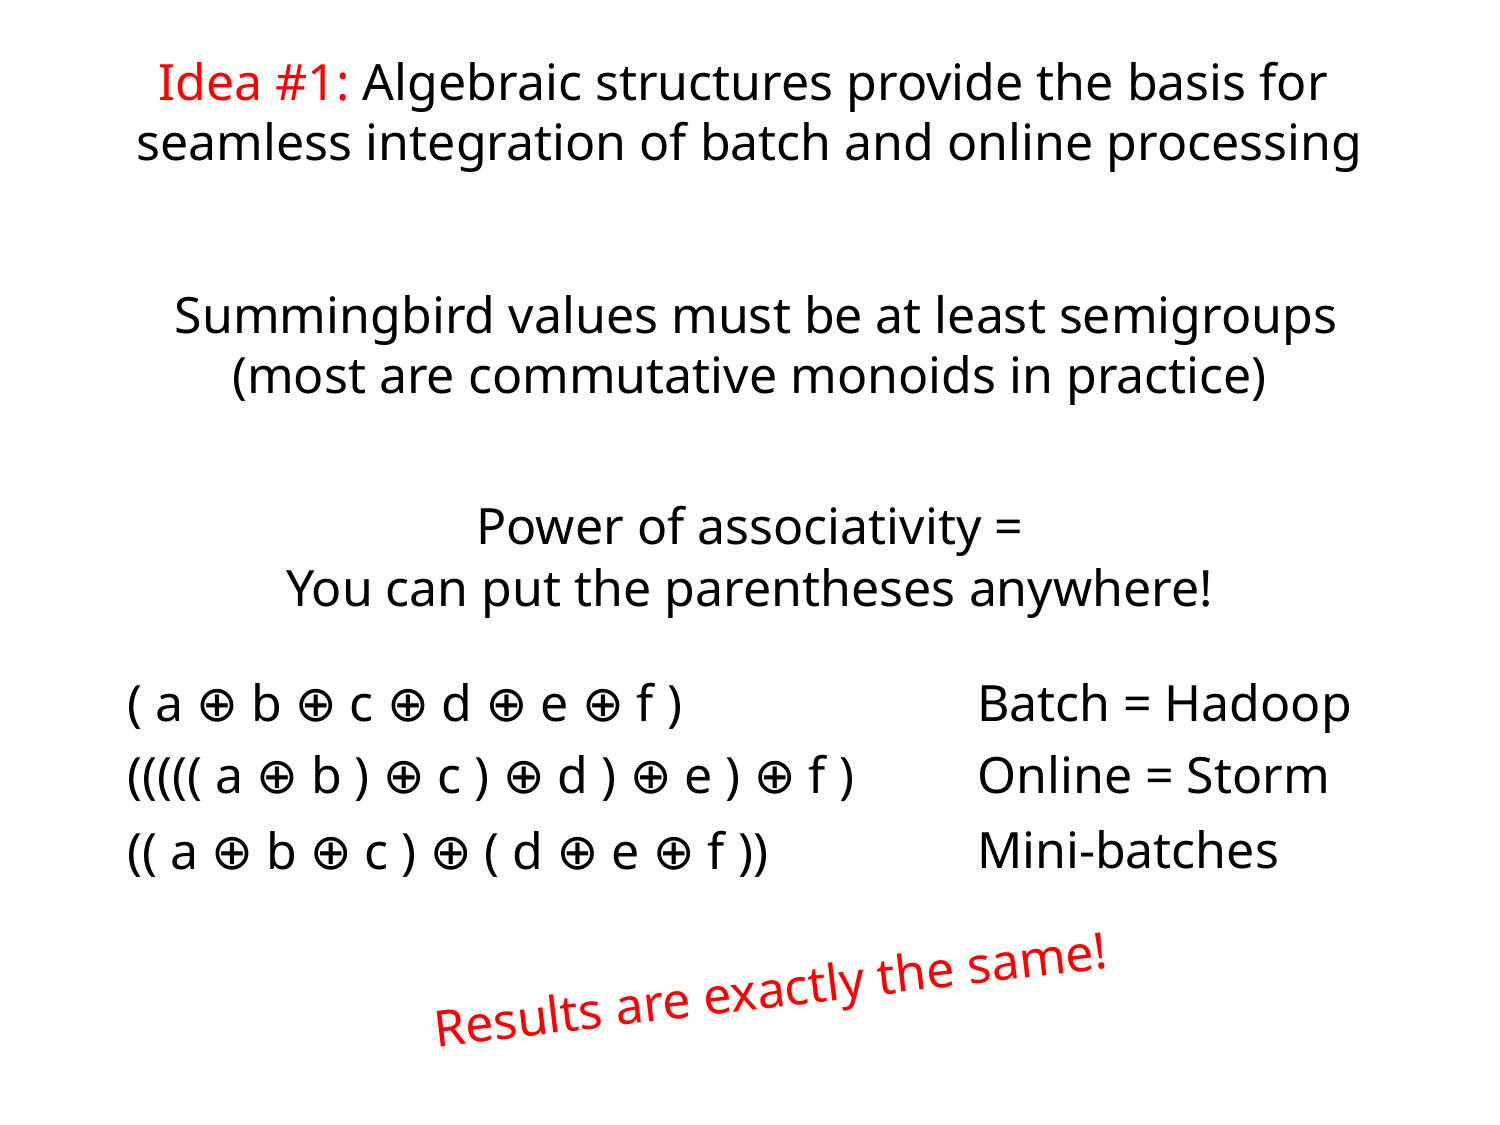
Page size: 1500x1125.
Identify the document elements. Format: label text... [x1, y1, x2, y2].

text_box Batch = Hadoop [962, 664, 1400, 735]
text_box Summingbird values must be at least semigroups (most are commutative monoids in practice) [0, 276, 1500, 412]
text_box Power of associativity = [0, 487, 1500, 563]
text_box ((((( a ⊕ b ) ⊕ c ) ⊕ d ) ⊕ e ) ⊕ f ) [112, 735, 988, 811]
text_box ( a ⊕ b ⊕ c ⊕ d ⊕ e ⊕ f ) [112, 664, 962, 735]
text_box (( a ⊕ b ⊕ c ) ⊕ ( d ⊕ e ⊕ f )) [112, 812, 988, 888]
text_box Results are exactly the same! [213, 885, 1328, 1090]
text_box Idea #1: Algebraic structures provide the basis for seamless integration of batch and online processing [0, 43, 1500, 179]
text_box You can put the parentheses anywhere! [0, 563, 1500, 624]
text_box Mini-batches [962, 811, 1350, 886]
text_box Online = Storm [988, 735, 1450, 811]
